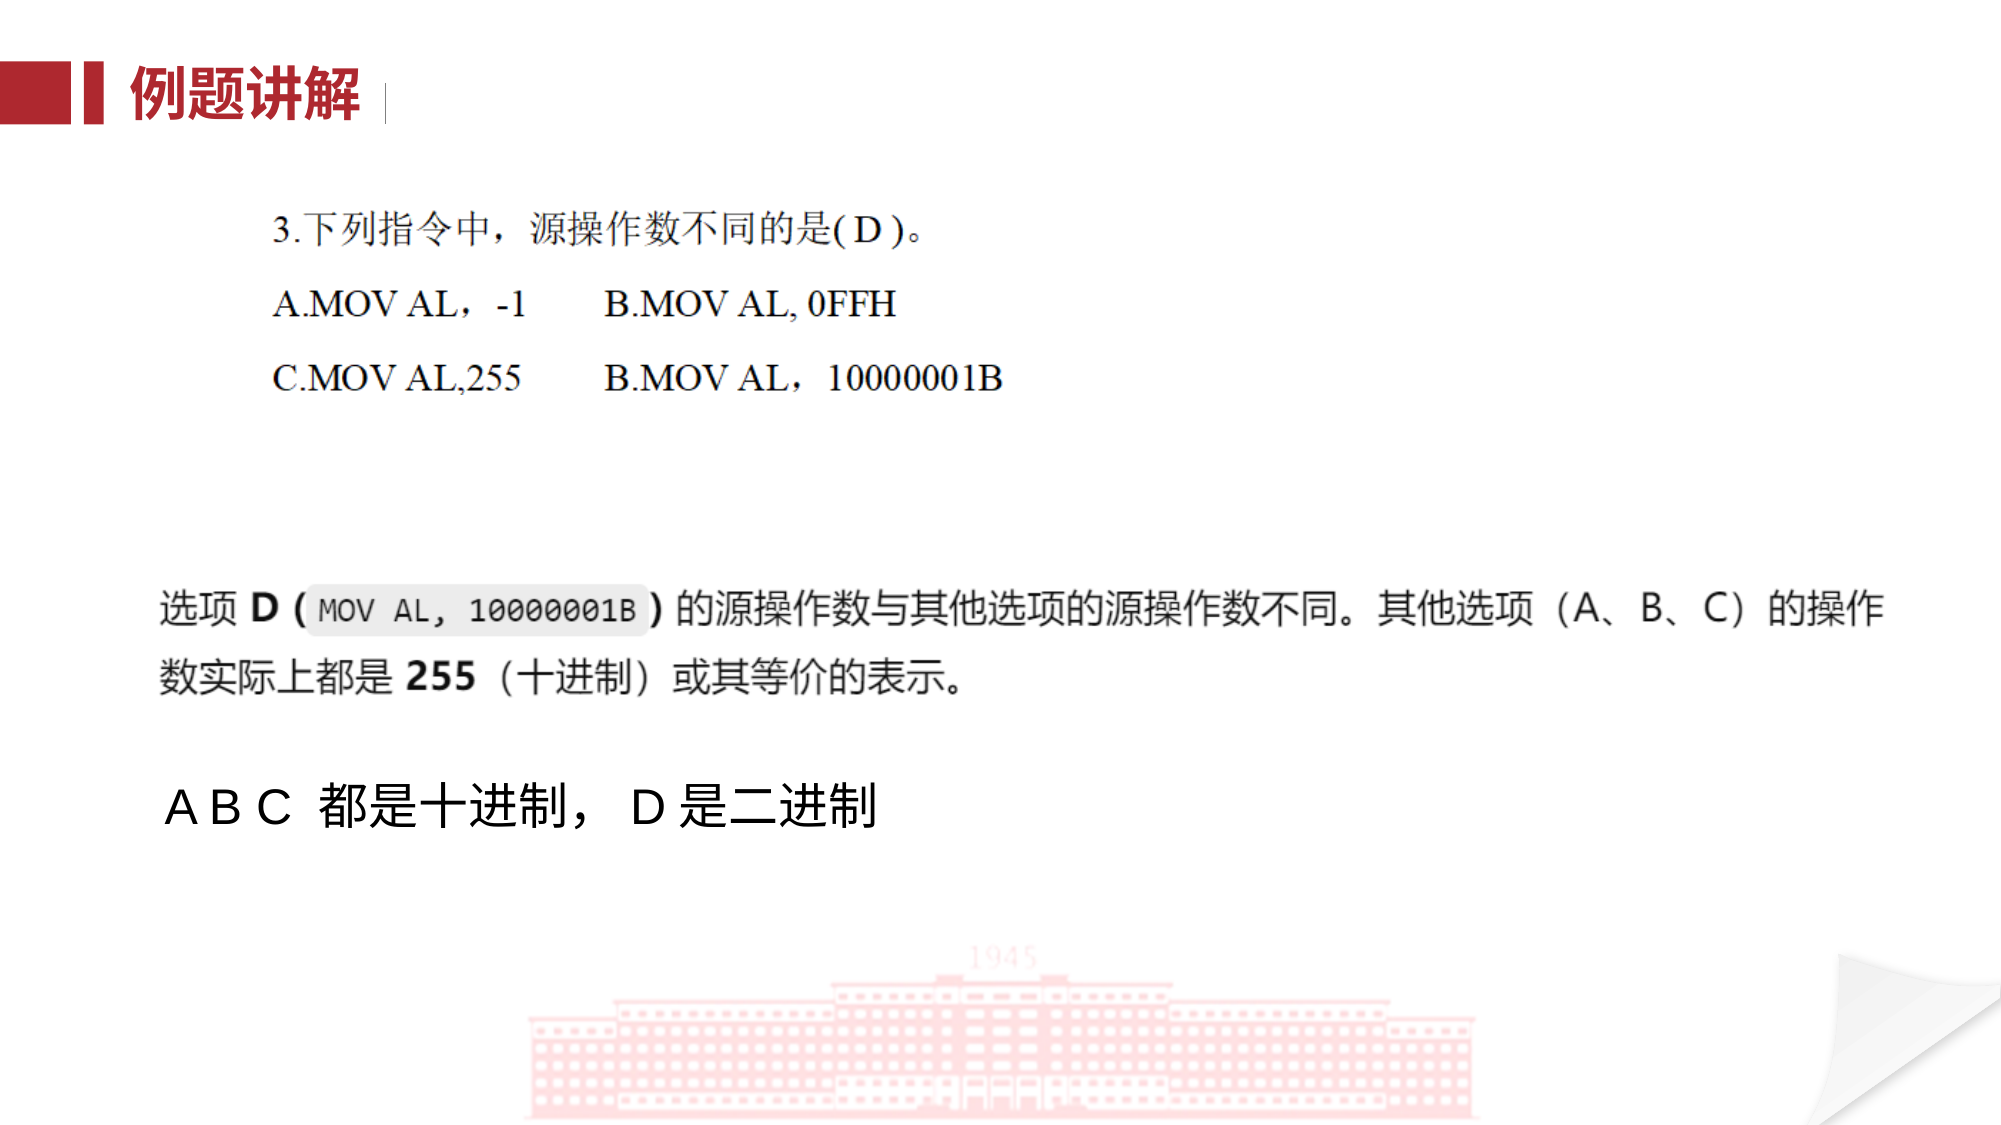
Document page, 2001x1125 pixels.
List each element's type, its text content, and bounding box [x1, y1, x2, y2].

text_box A B C 都是十进制，D是二进制 [149, 766, 957, 842]
picture [134, 562, 1924, 711]
list 例题讲解 [114, 57, 655, 131]
list 基础知识 [517, 934, 1483, 1124]
picture [264, 198, 1017, 395]
